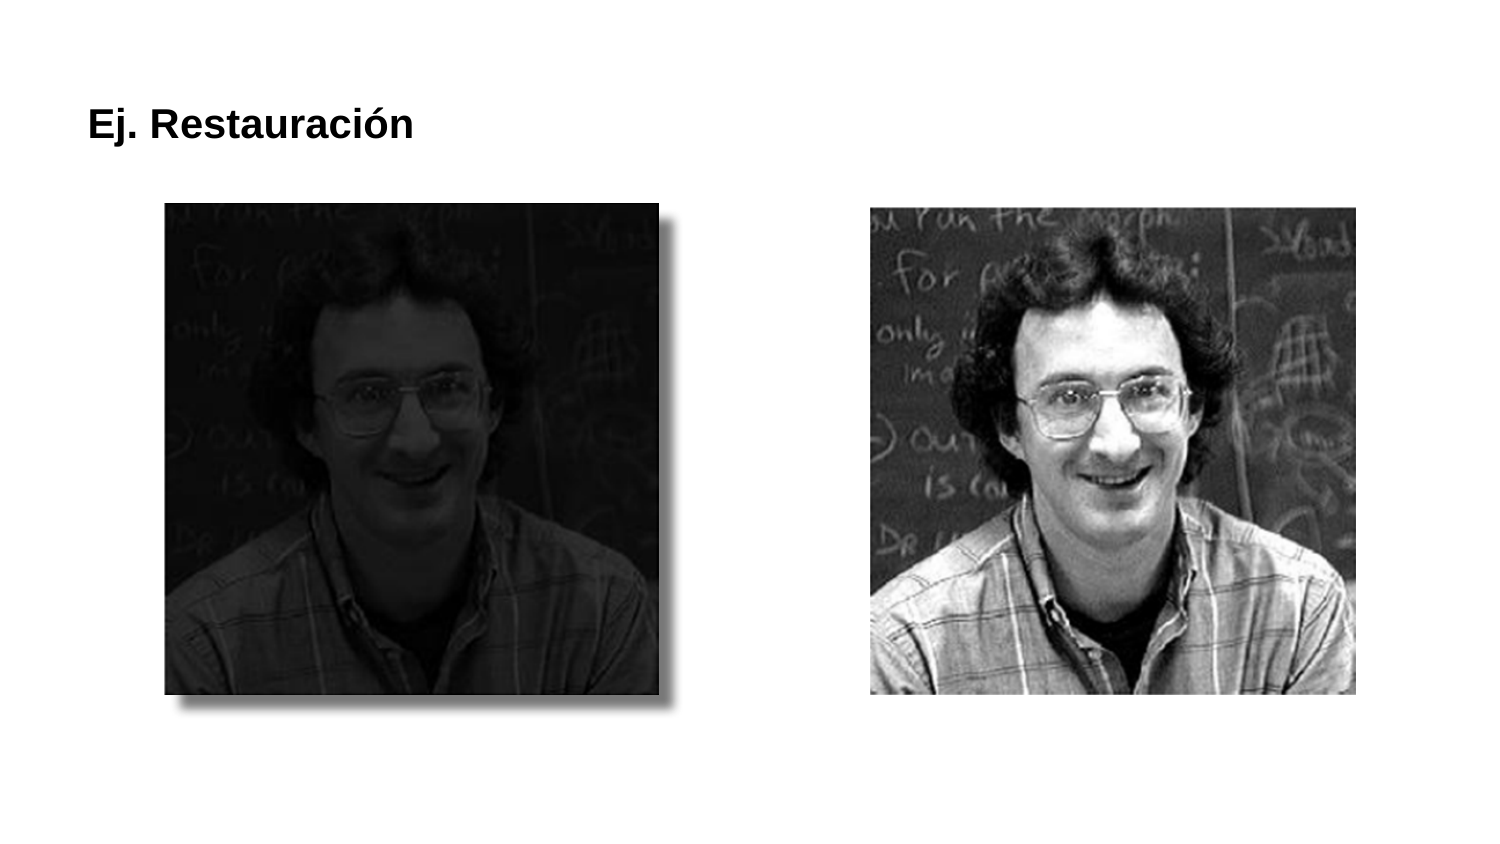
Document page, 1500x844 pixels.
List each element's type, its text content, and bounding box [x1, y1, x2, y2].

picture [870, 206, 1356, 695]
picture [164, 203, 660, 695]
text_box Ej. Restauración [72, 89, 433, 139]
